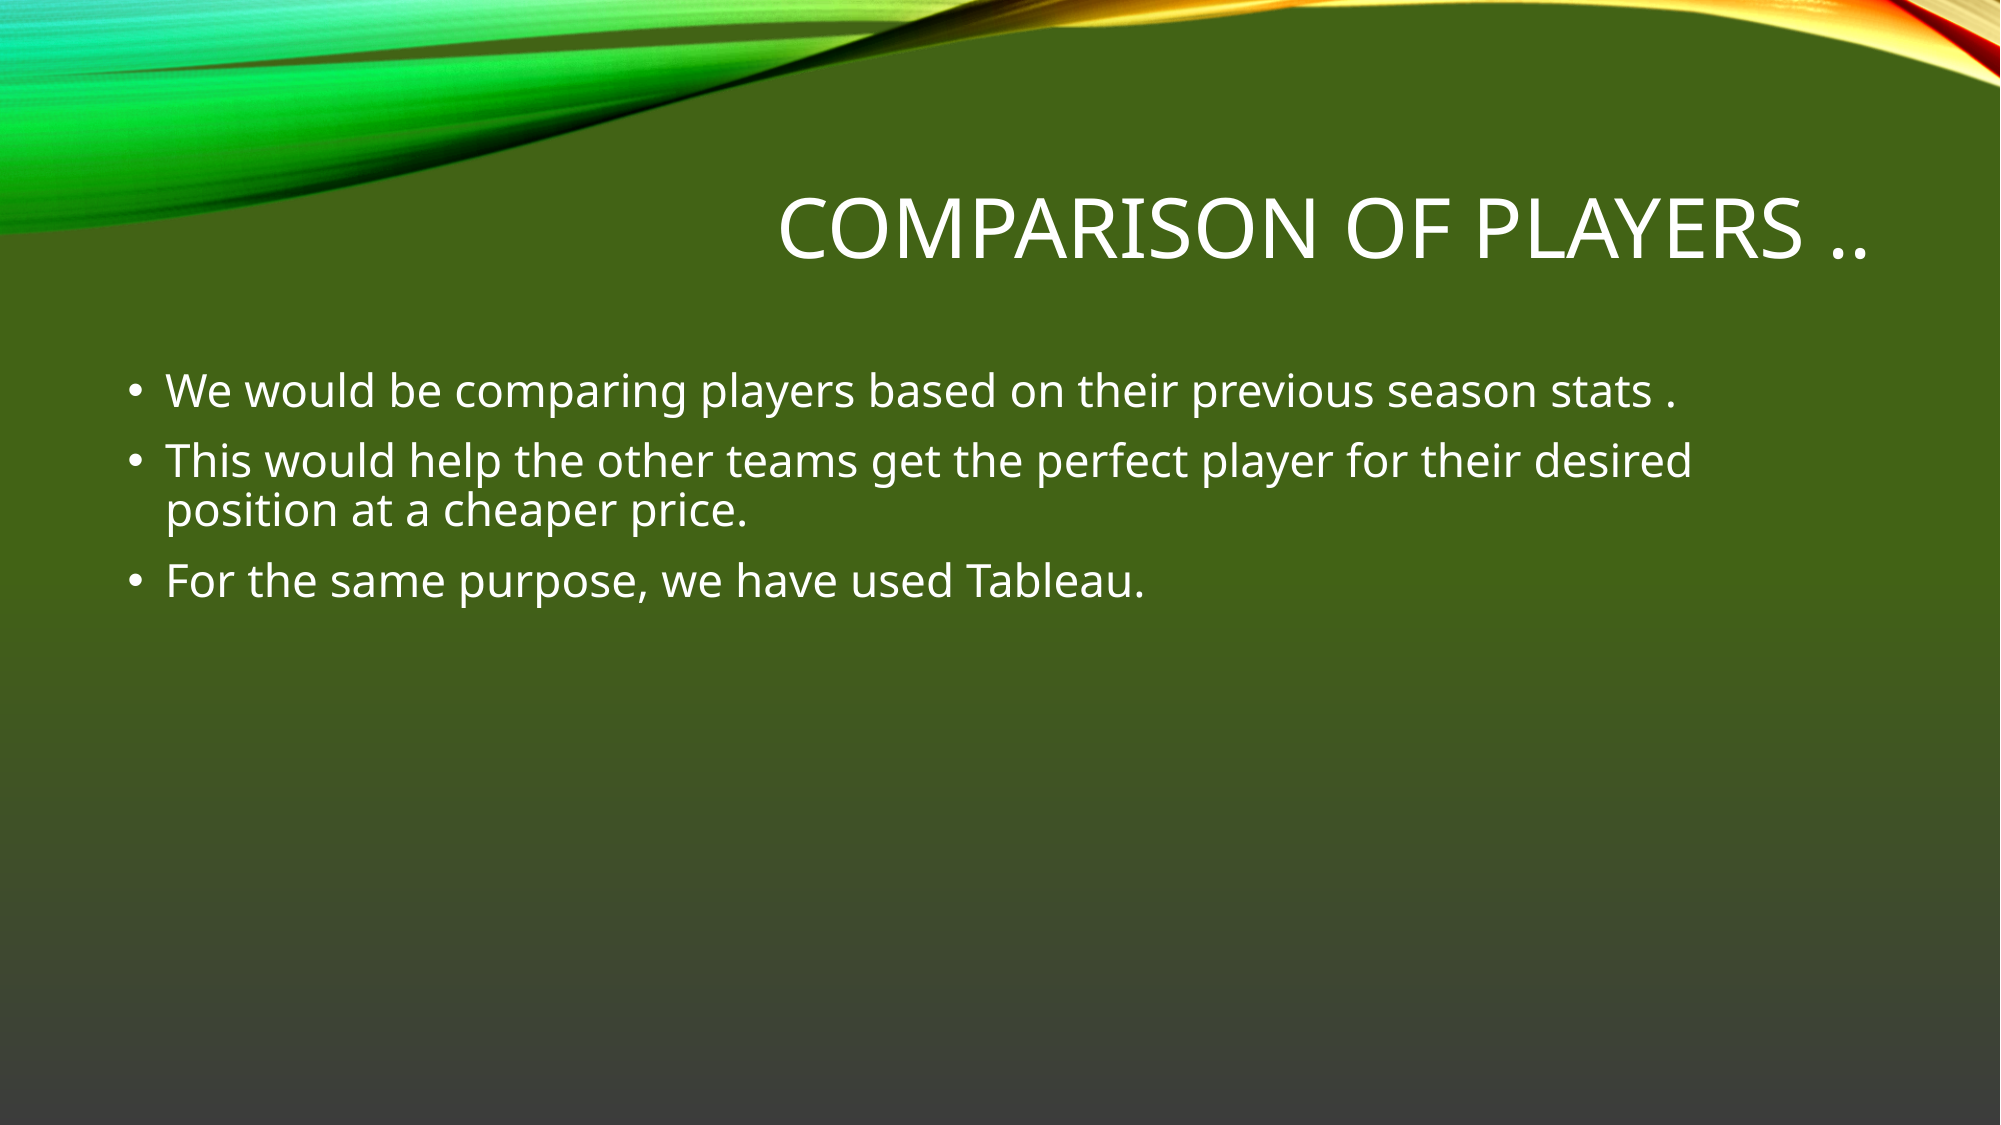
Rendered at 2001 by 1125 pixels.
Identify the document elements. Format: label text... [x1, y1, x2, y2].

list We would be comparing players based on their previous season stats . This would help the other teams get the perfect player for their desired position at a cheaper price. For the same purpose, we have used Tableau. [112, 360, 1888, 1021]
picture [0, 0, 2000, 237]
title Comparison of players .. [474, 125, 1888, 338]
